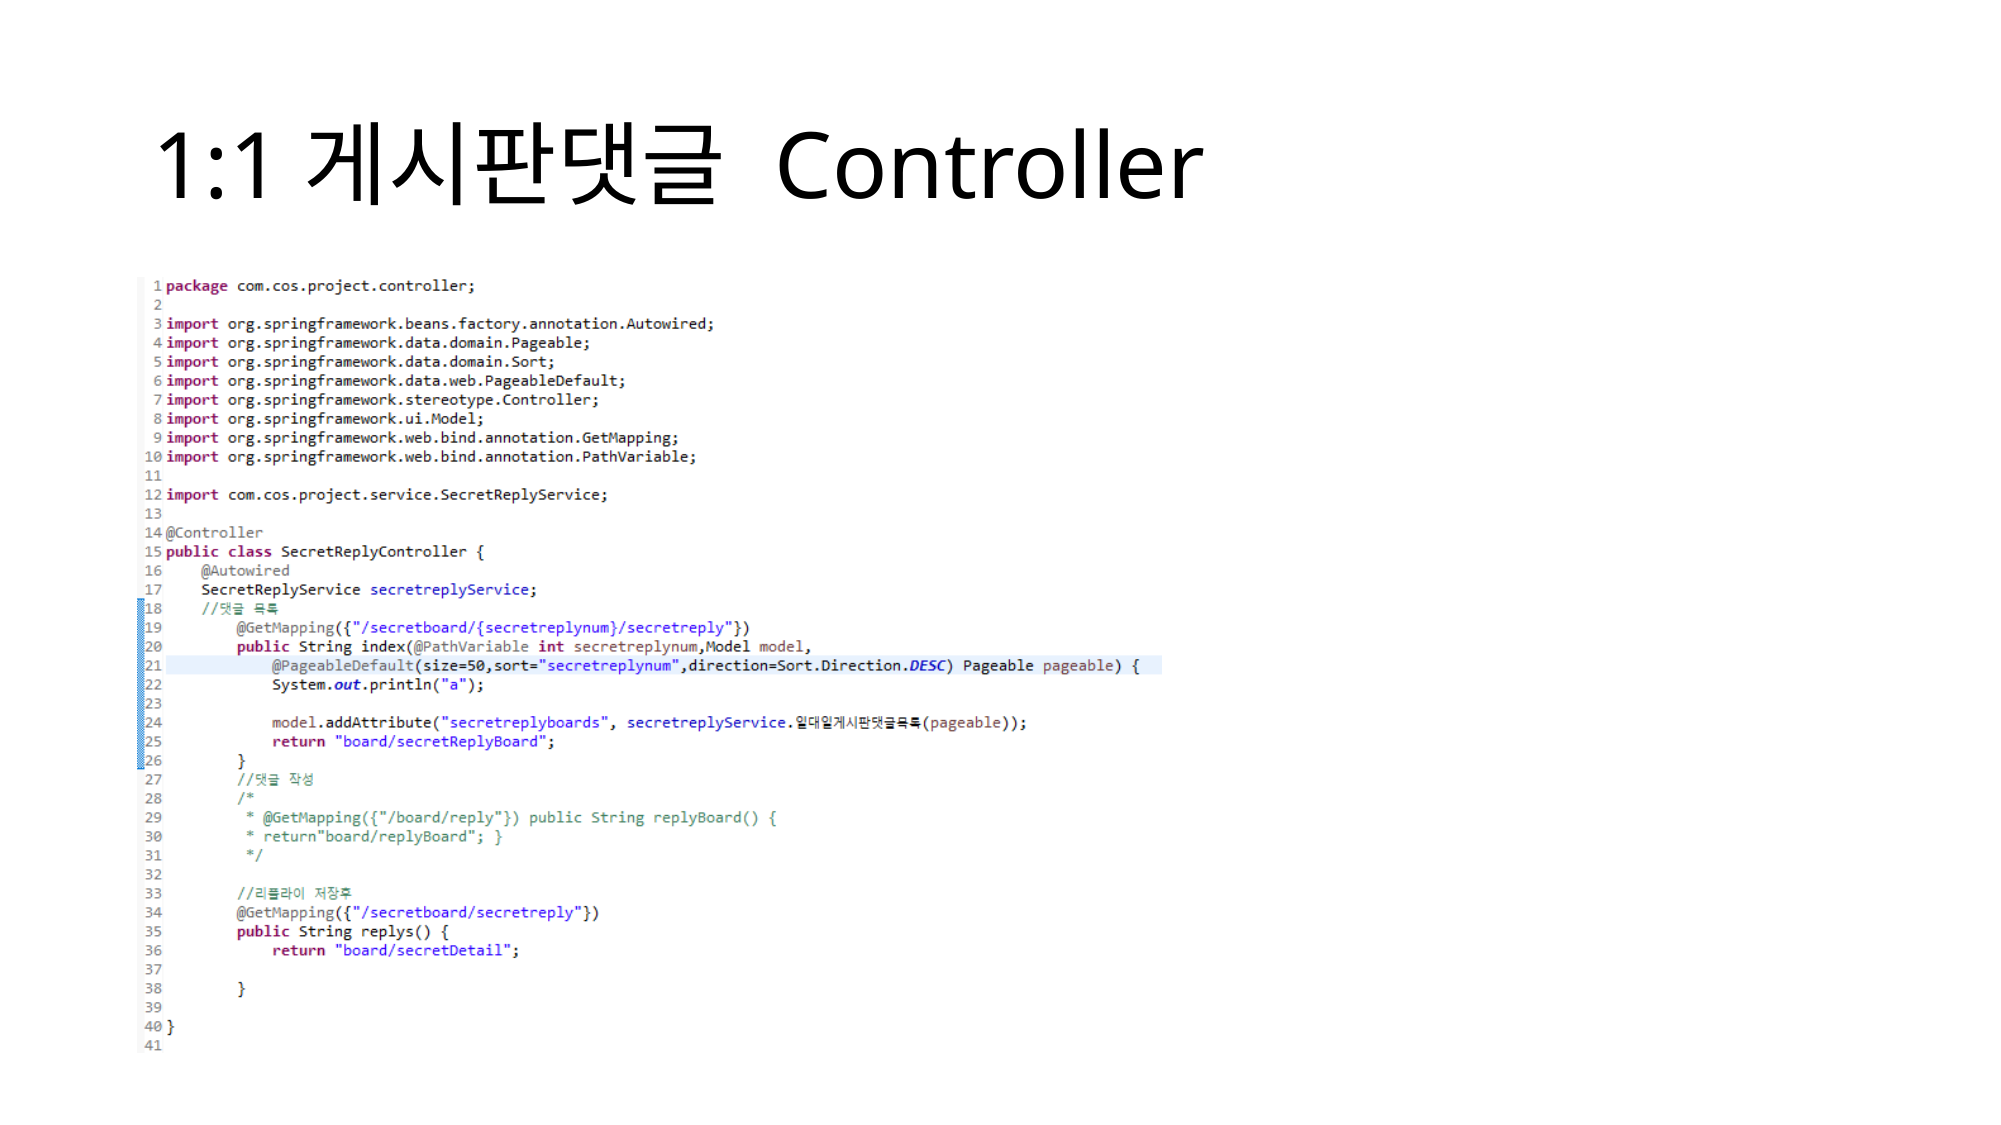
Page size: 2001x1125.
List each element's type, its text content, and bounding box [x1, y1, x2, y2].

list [137, 277, 1162, 1053]
title 1:1게시판댓글 Controller [137, 59, 1863, 278]
